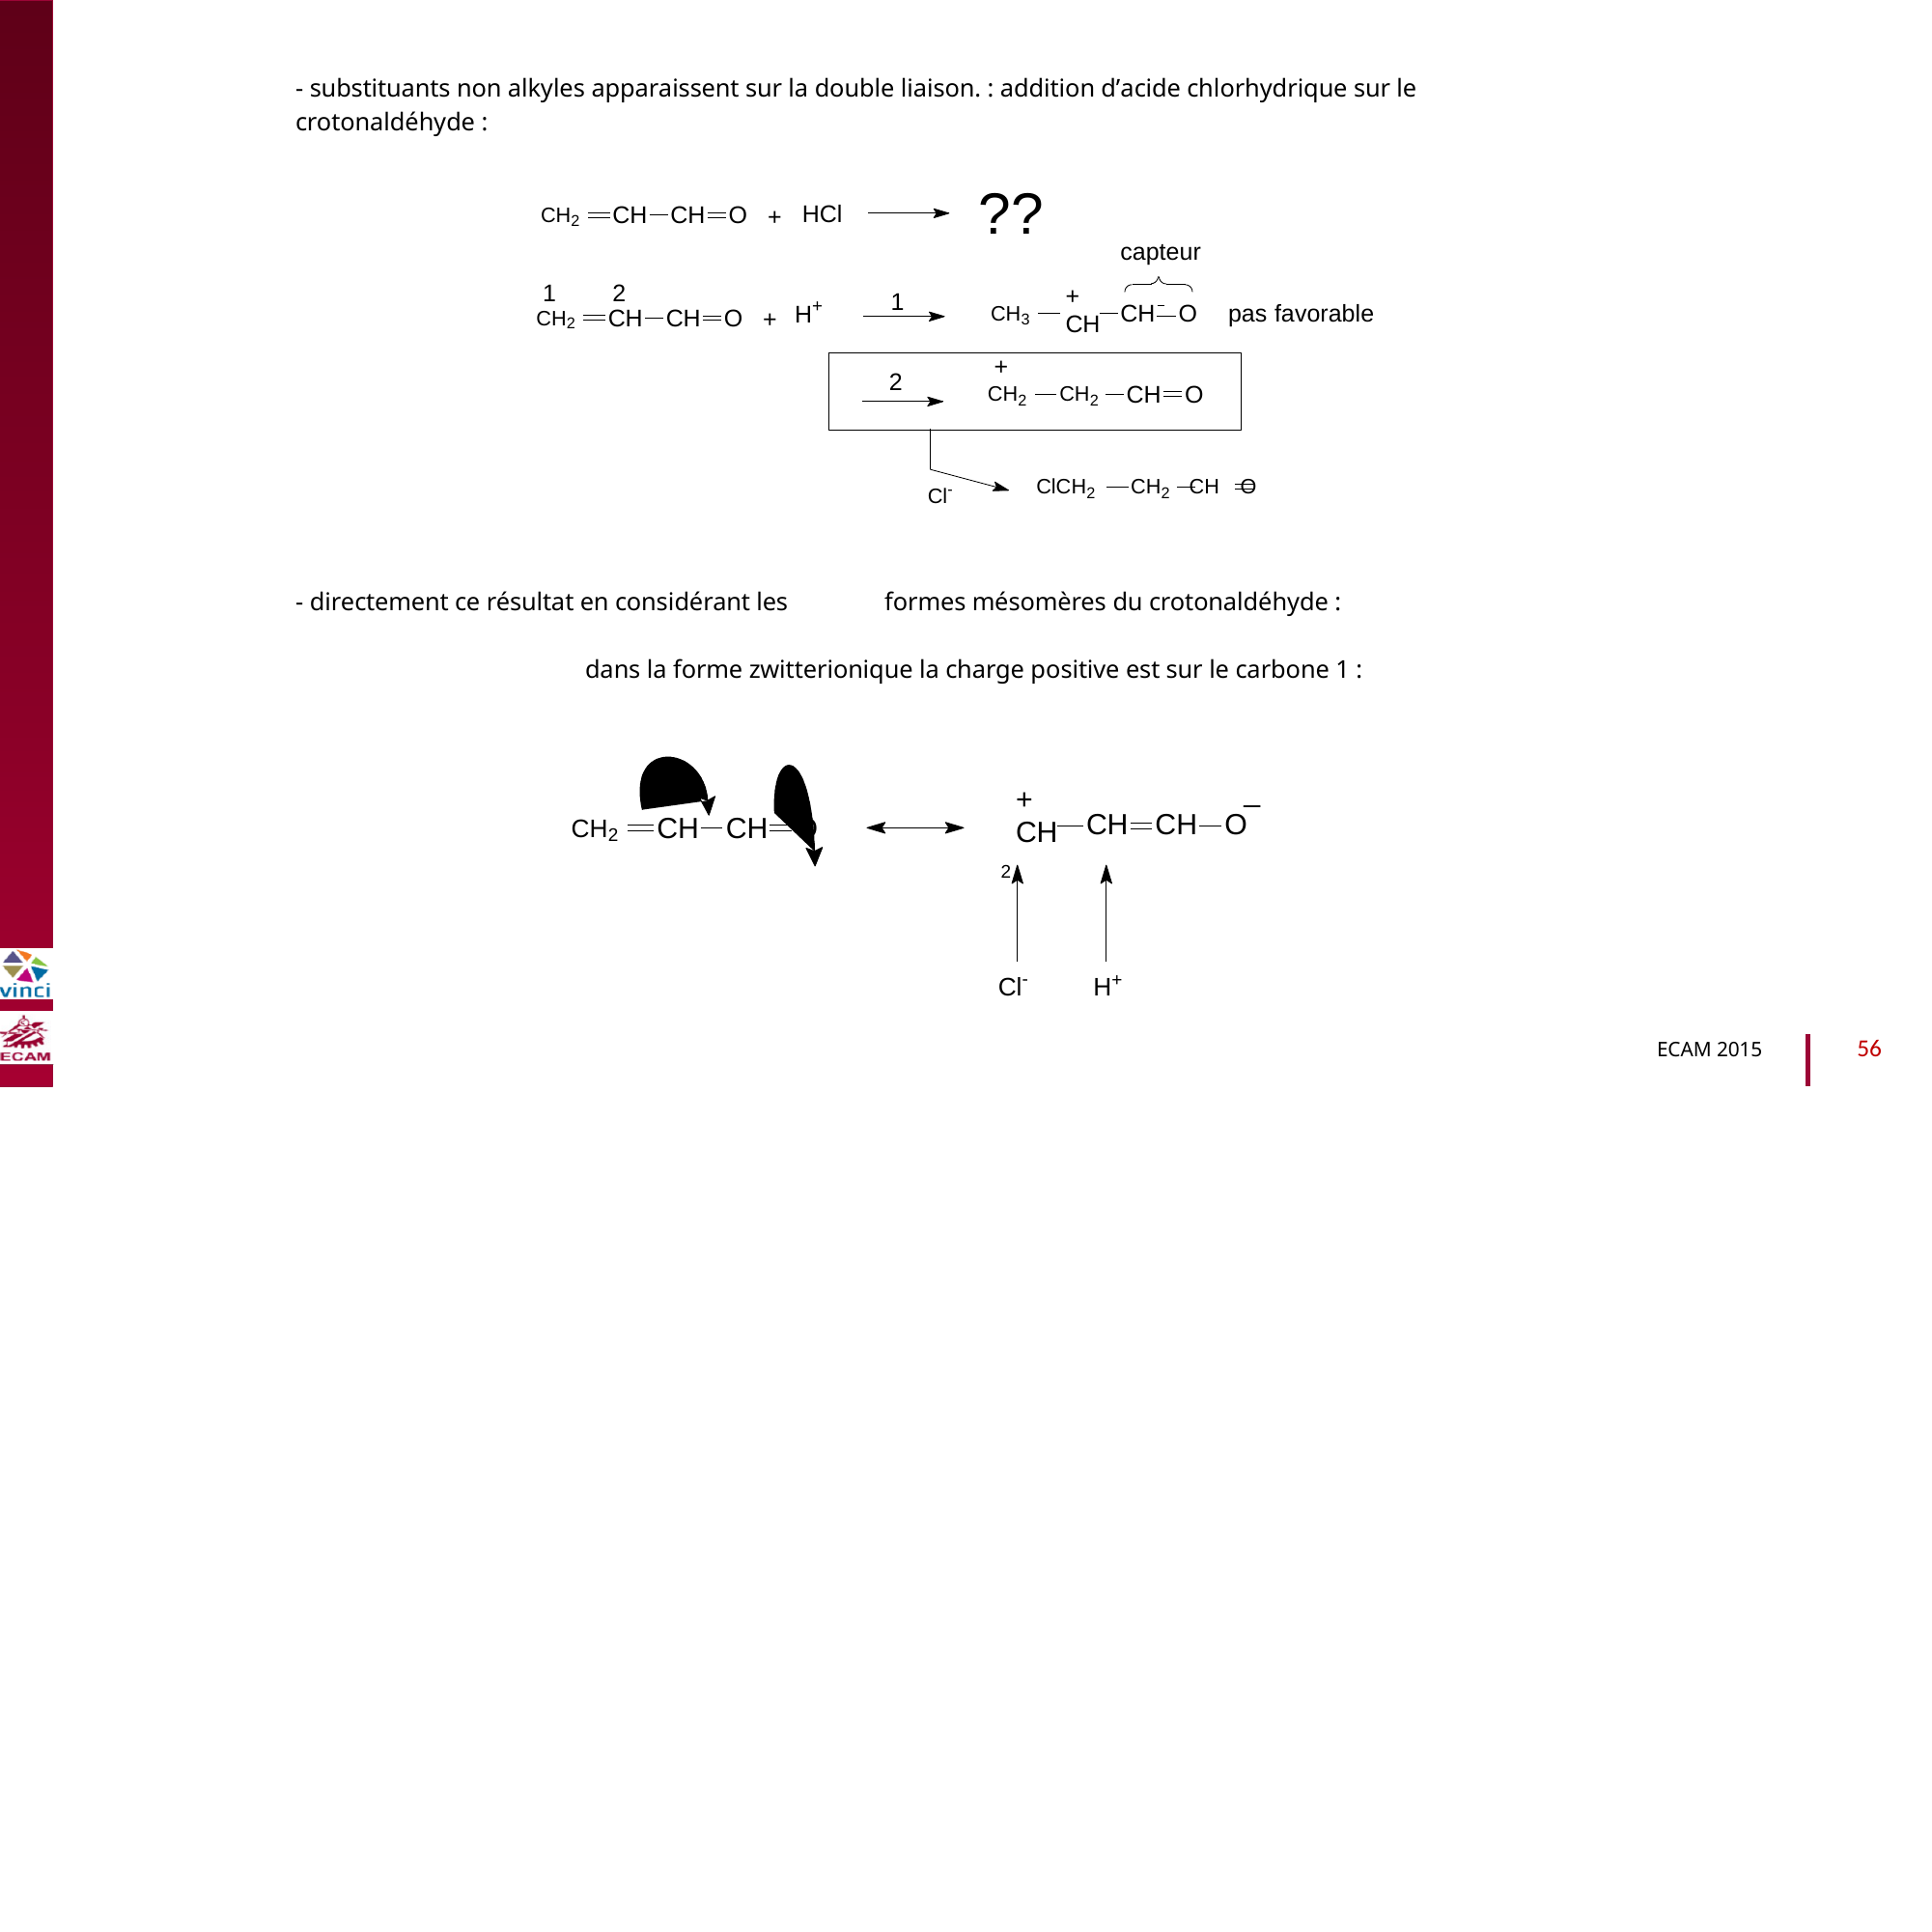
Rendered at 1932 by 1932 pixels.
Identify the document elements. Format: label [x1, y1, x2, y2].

text_box [998, 781, 1083, 848]
text_box [989, 238, 1208, 332]
text_box [0, 0, 55, 1086]
text_box [294, 586, 1407, 620]
text_box [761, 306, 783, 335]
text_box [976, 182, 1055, 246]
text_box [1654, 1037, 1765, 1062]
text_box [1012, 865, 1023, 962]
text_box [1855, 1034, 1892, 1067]
text_box [866, 822, 965, 833]
text_box [827, 352, 1281, 512]
text_box [569, 812, 654, 850]
text_box [765, 203, 788, 232]
text_box [863, 288, 945, 322]
text_box [266, 12, 1582, 577]
text_box [583, 654, 1486, 687]
text_box [640, 757, 825, 866]
text_box [539, 192, 754, 234]
text_box [534, 280, 749, 337]
text_box [867, 209, 949, 218]
text_box [1101, 865, 1112, 962]
text_box [1084, 775, 1263, 844]
text_box [995, 965, 1041, 1005]
text_box [792, 294, 828, 329]
text_box [1225, 299, 1381, 329]
text_box [799, 200, 849, 229]
text_box [1091, 965, 1134, 1005]
